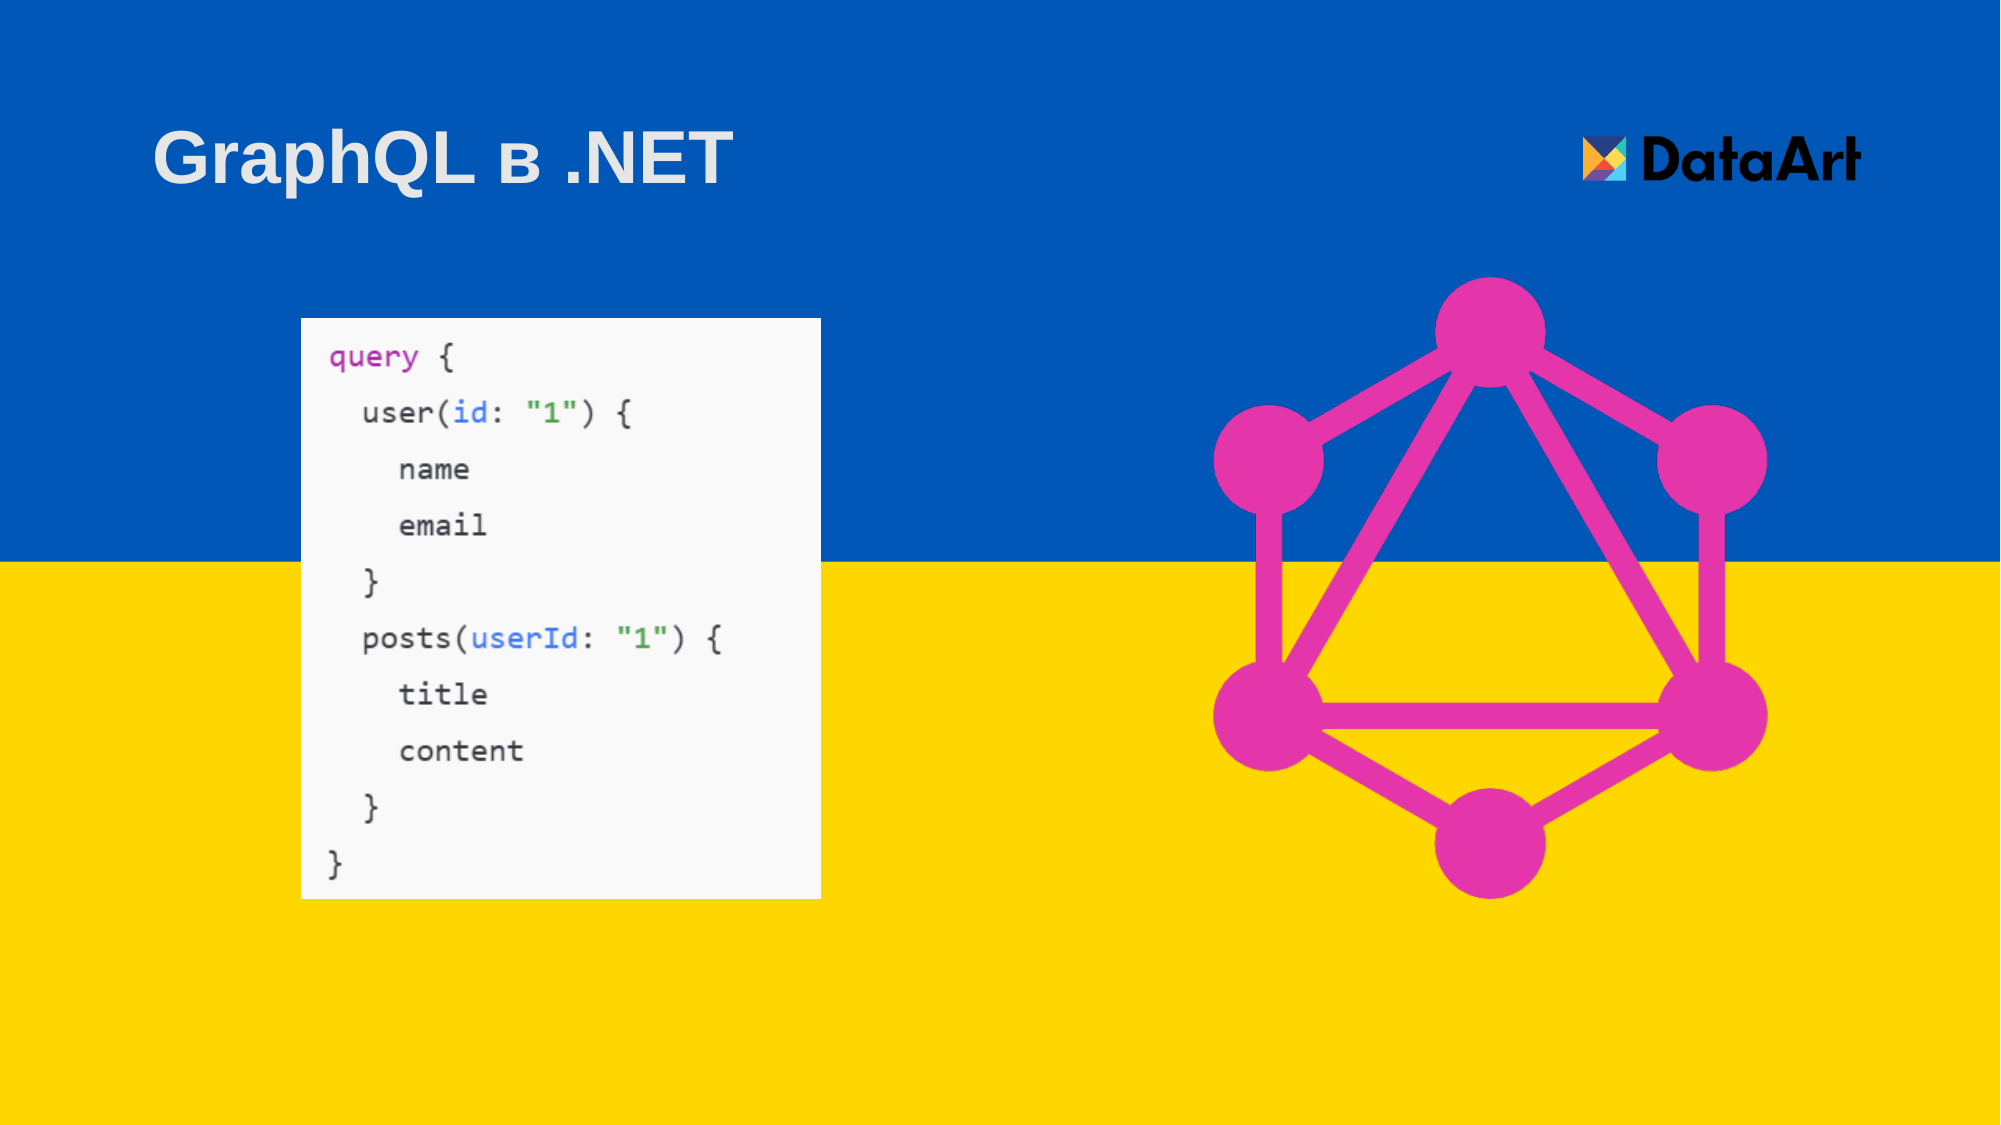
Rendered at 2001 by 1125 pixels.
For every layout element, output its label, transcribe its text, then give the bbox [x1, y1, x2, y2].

title GraphQL в .NET [137, 50, 1863, 268]
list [301, 318, 821, 899]
picture [0, 0, 2001, 1125]
